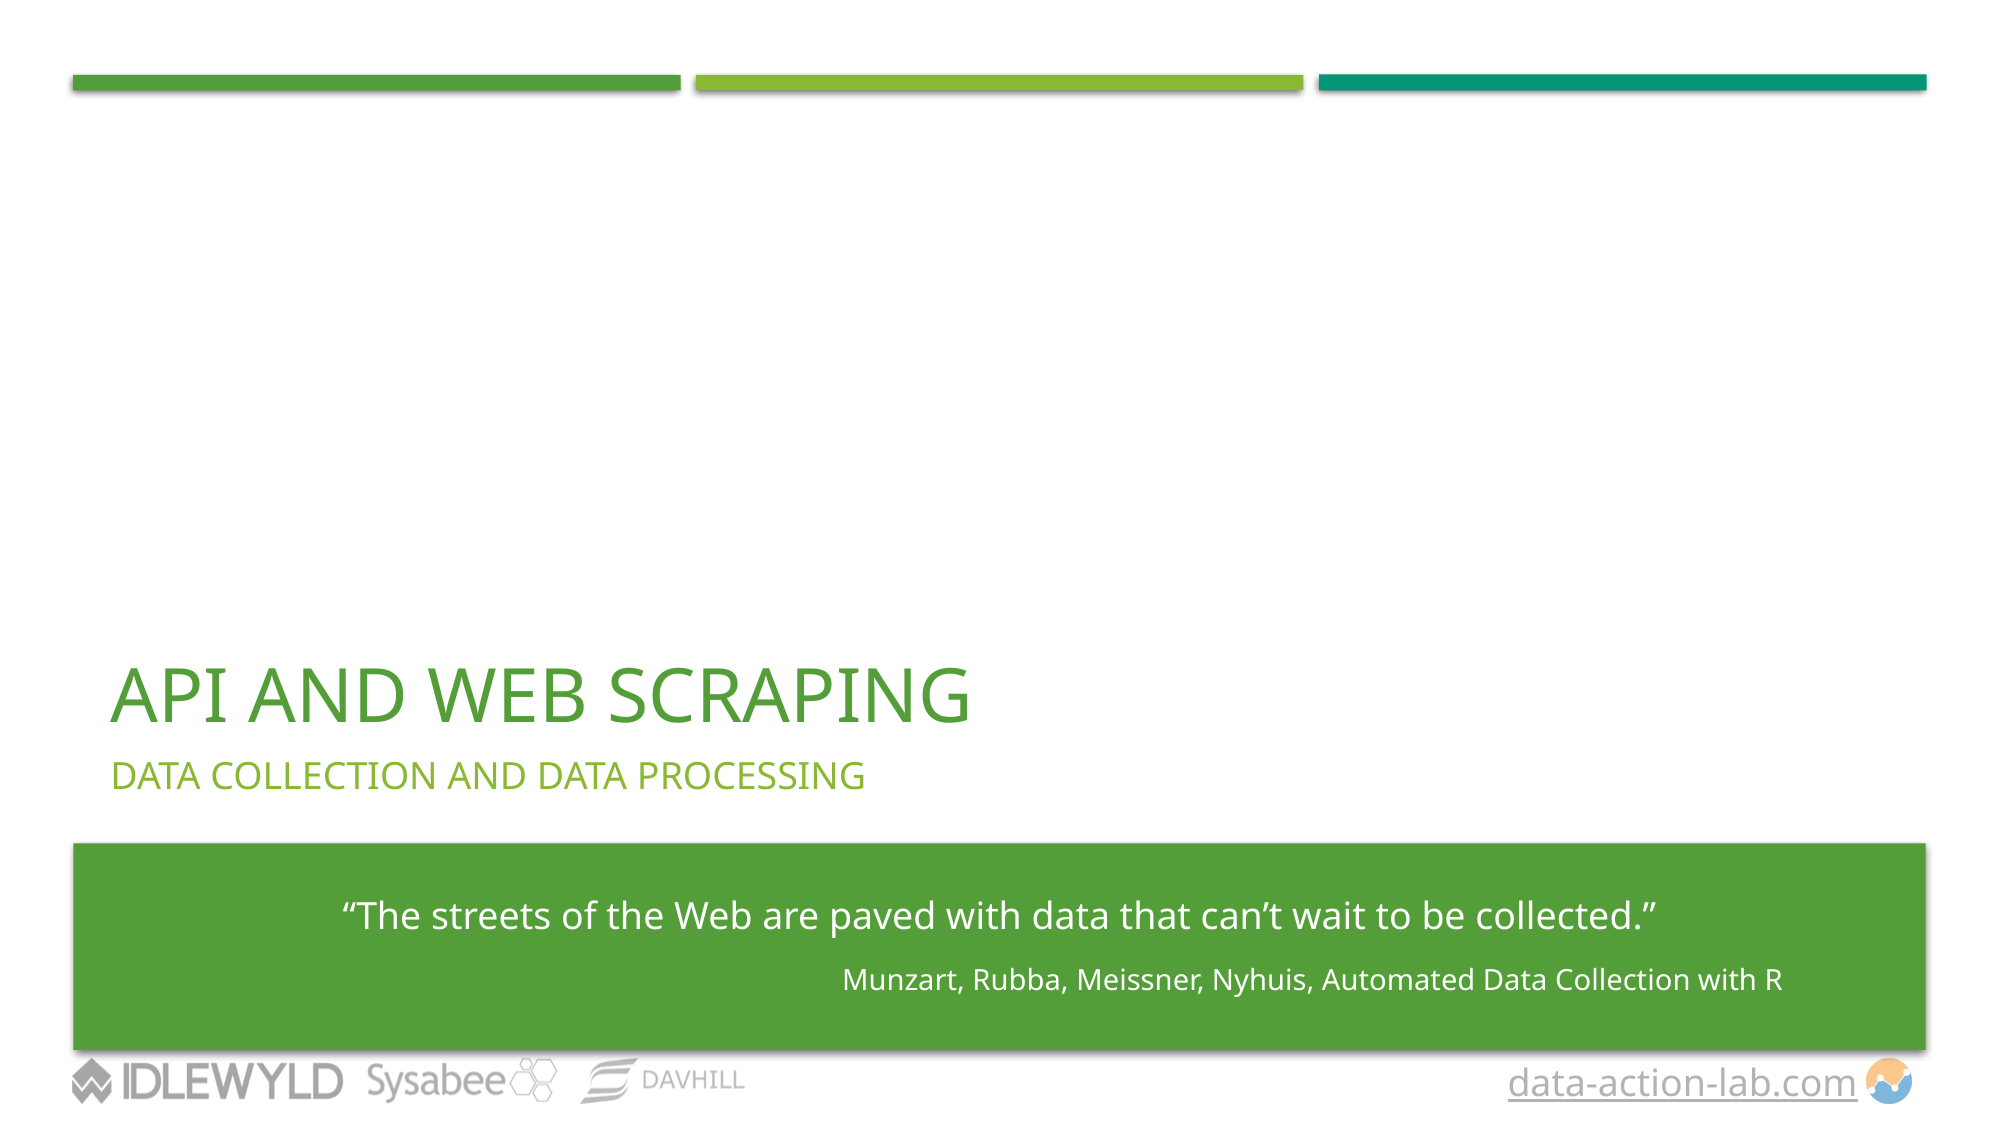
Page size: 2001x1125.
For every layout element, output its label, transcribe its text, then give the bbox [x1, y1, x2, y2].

list DATA COLLECTION AND DATA PROCESSING [95, 744, 1905, 844]
picture [72, 1058, 745, 1104]
text_box “The streets of the Web are paved with data that can’t wait to be collected.” Munzart, Rubba, Meissner, Nyhuis, Automated Data Collection with R [201, 884, 1799, 1009]
title API and WEB SCRAPING [95, 499, 1905, 744]
